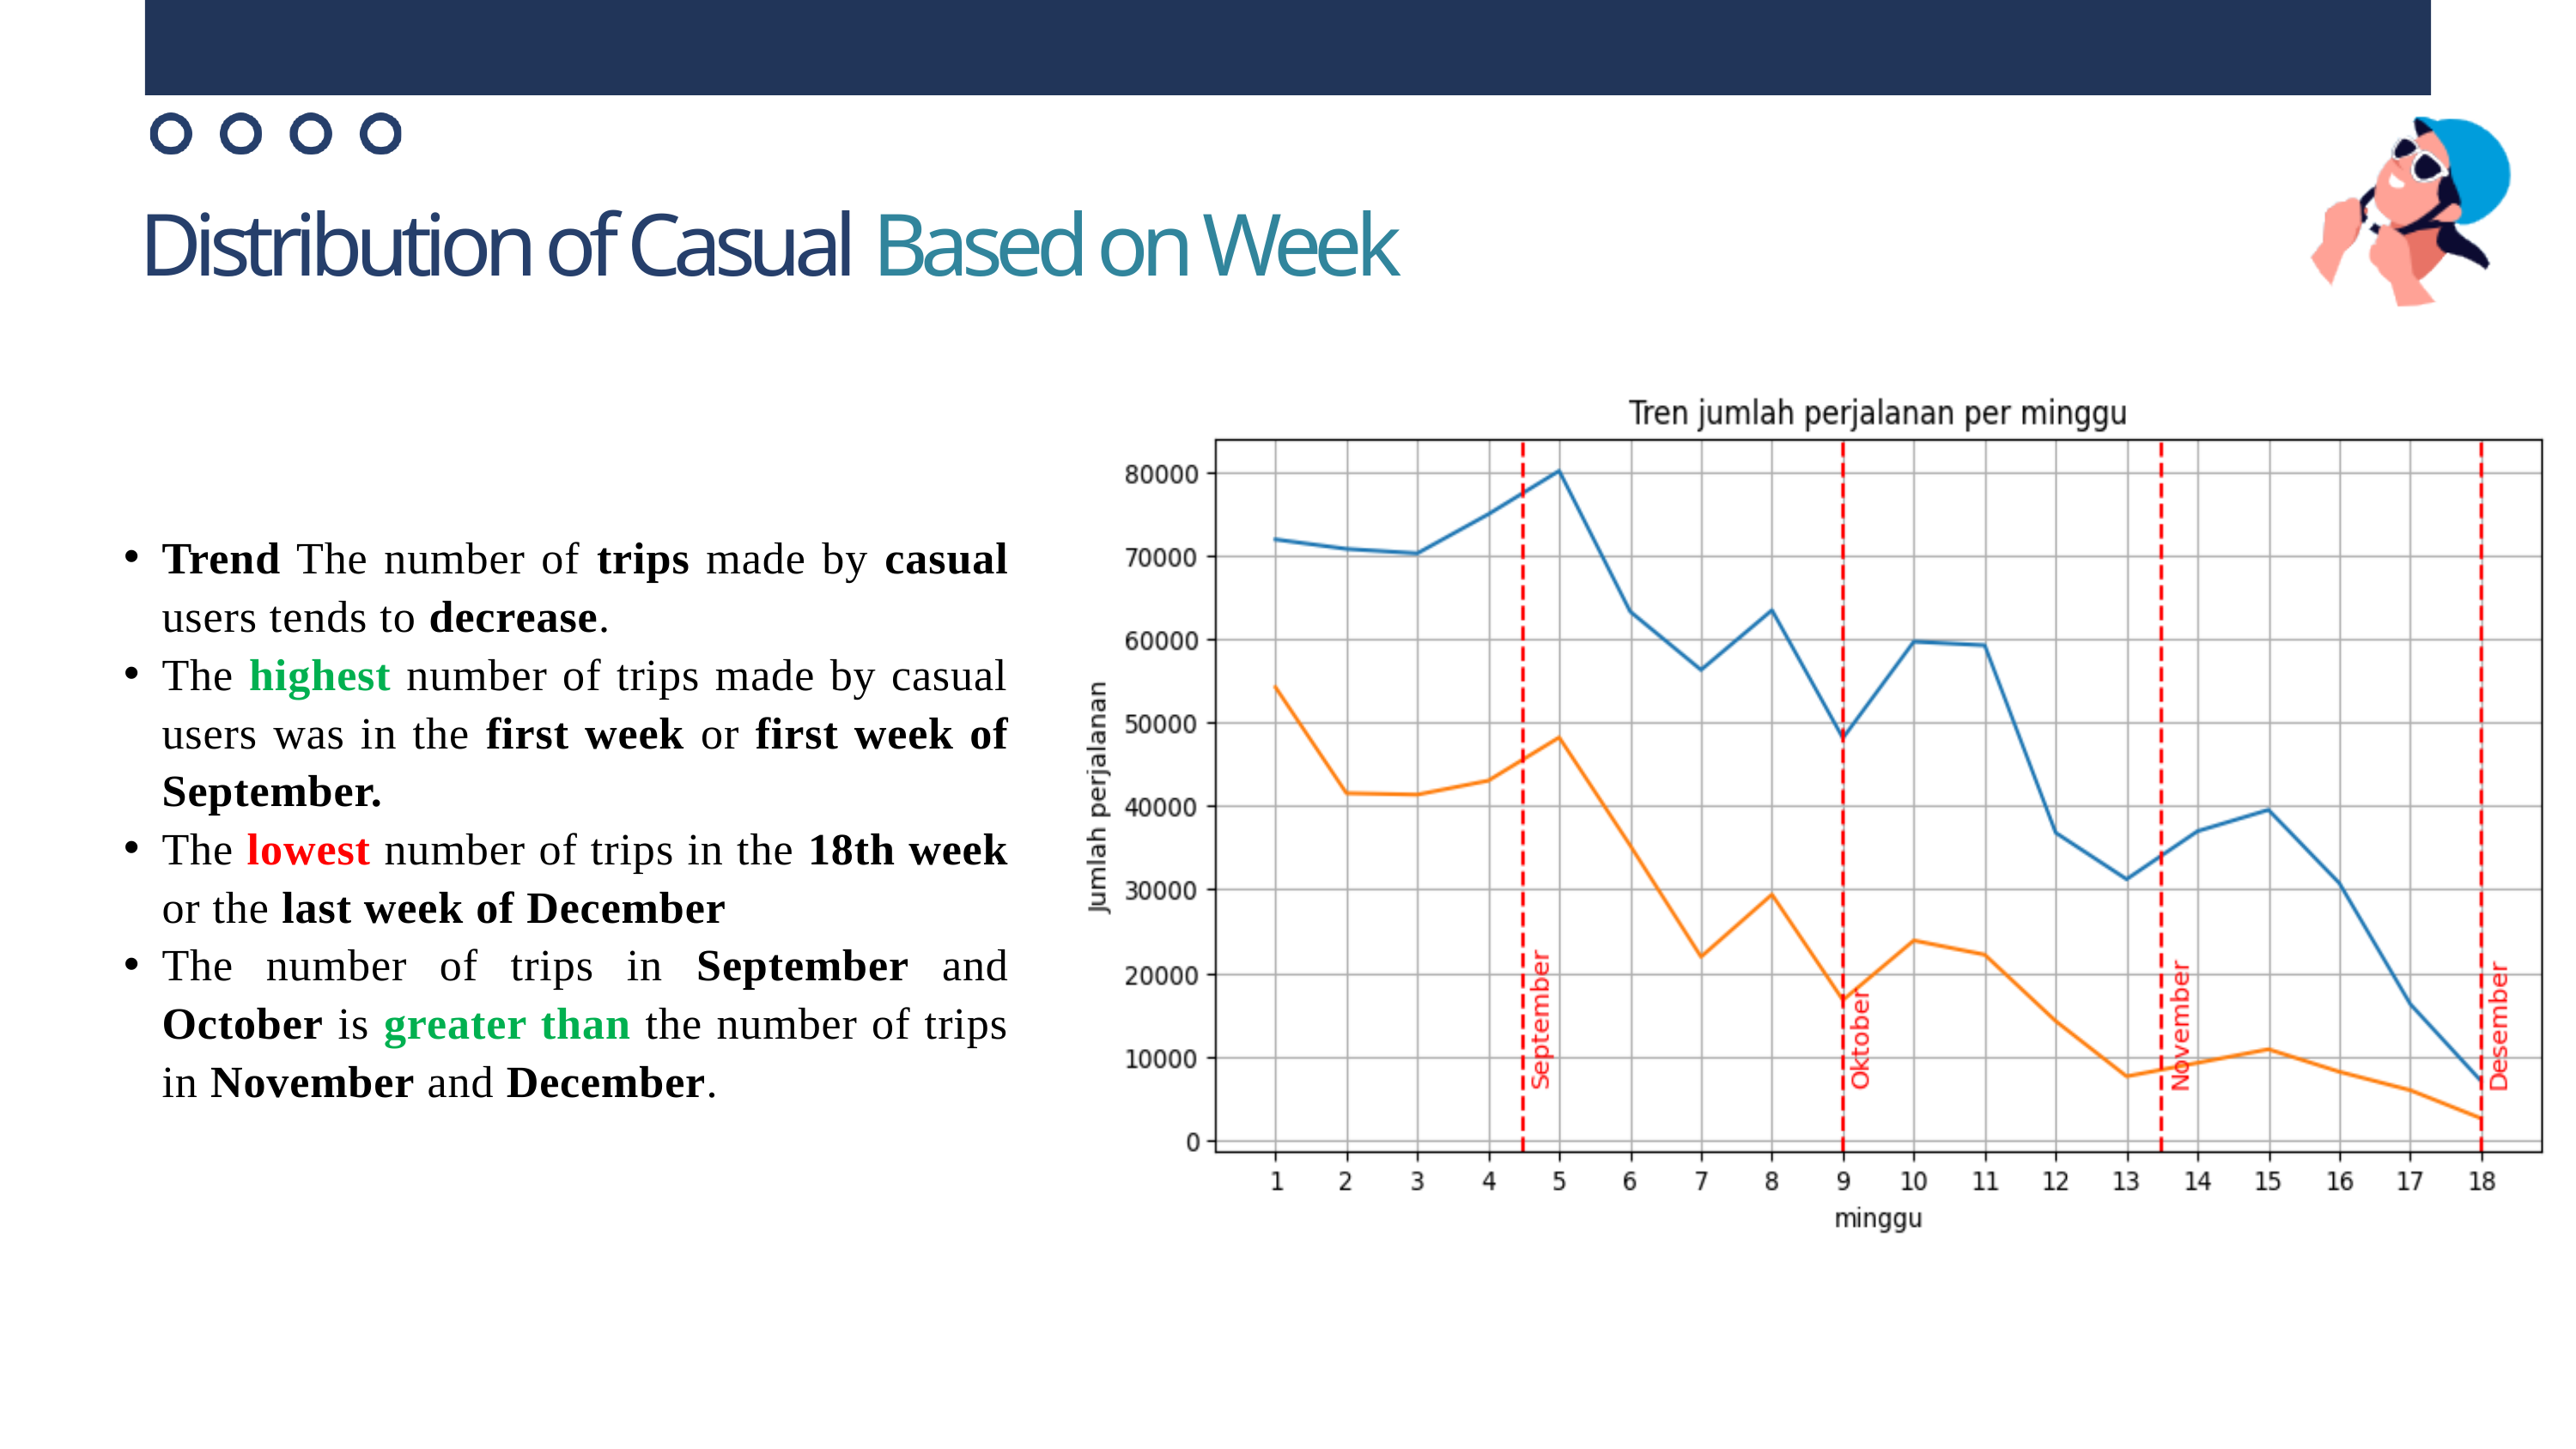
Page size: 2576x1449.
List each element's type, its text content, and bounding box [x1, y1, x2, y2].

text_box Trend The number of trips made by casual users tends to decrease. The highest number of trips made by casual users was in the first week or first week of September. The lowest number of trips in the 18th week or the last week of December The number of trips in September and October is greater than the number of trips in November and December. [85, 466, 1010, 1106]
text_box [144, 0, 2432, 95]
text_box [149, 112, 402, 155]
picture [2265, 69, 2576, 343]
picture [1072, 380, 2559, 1251]
text_box Distribution of Casual Based on Week [139, 172, 2177, 415]
